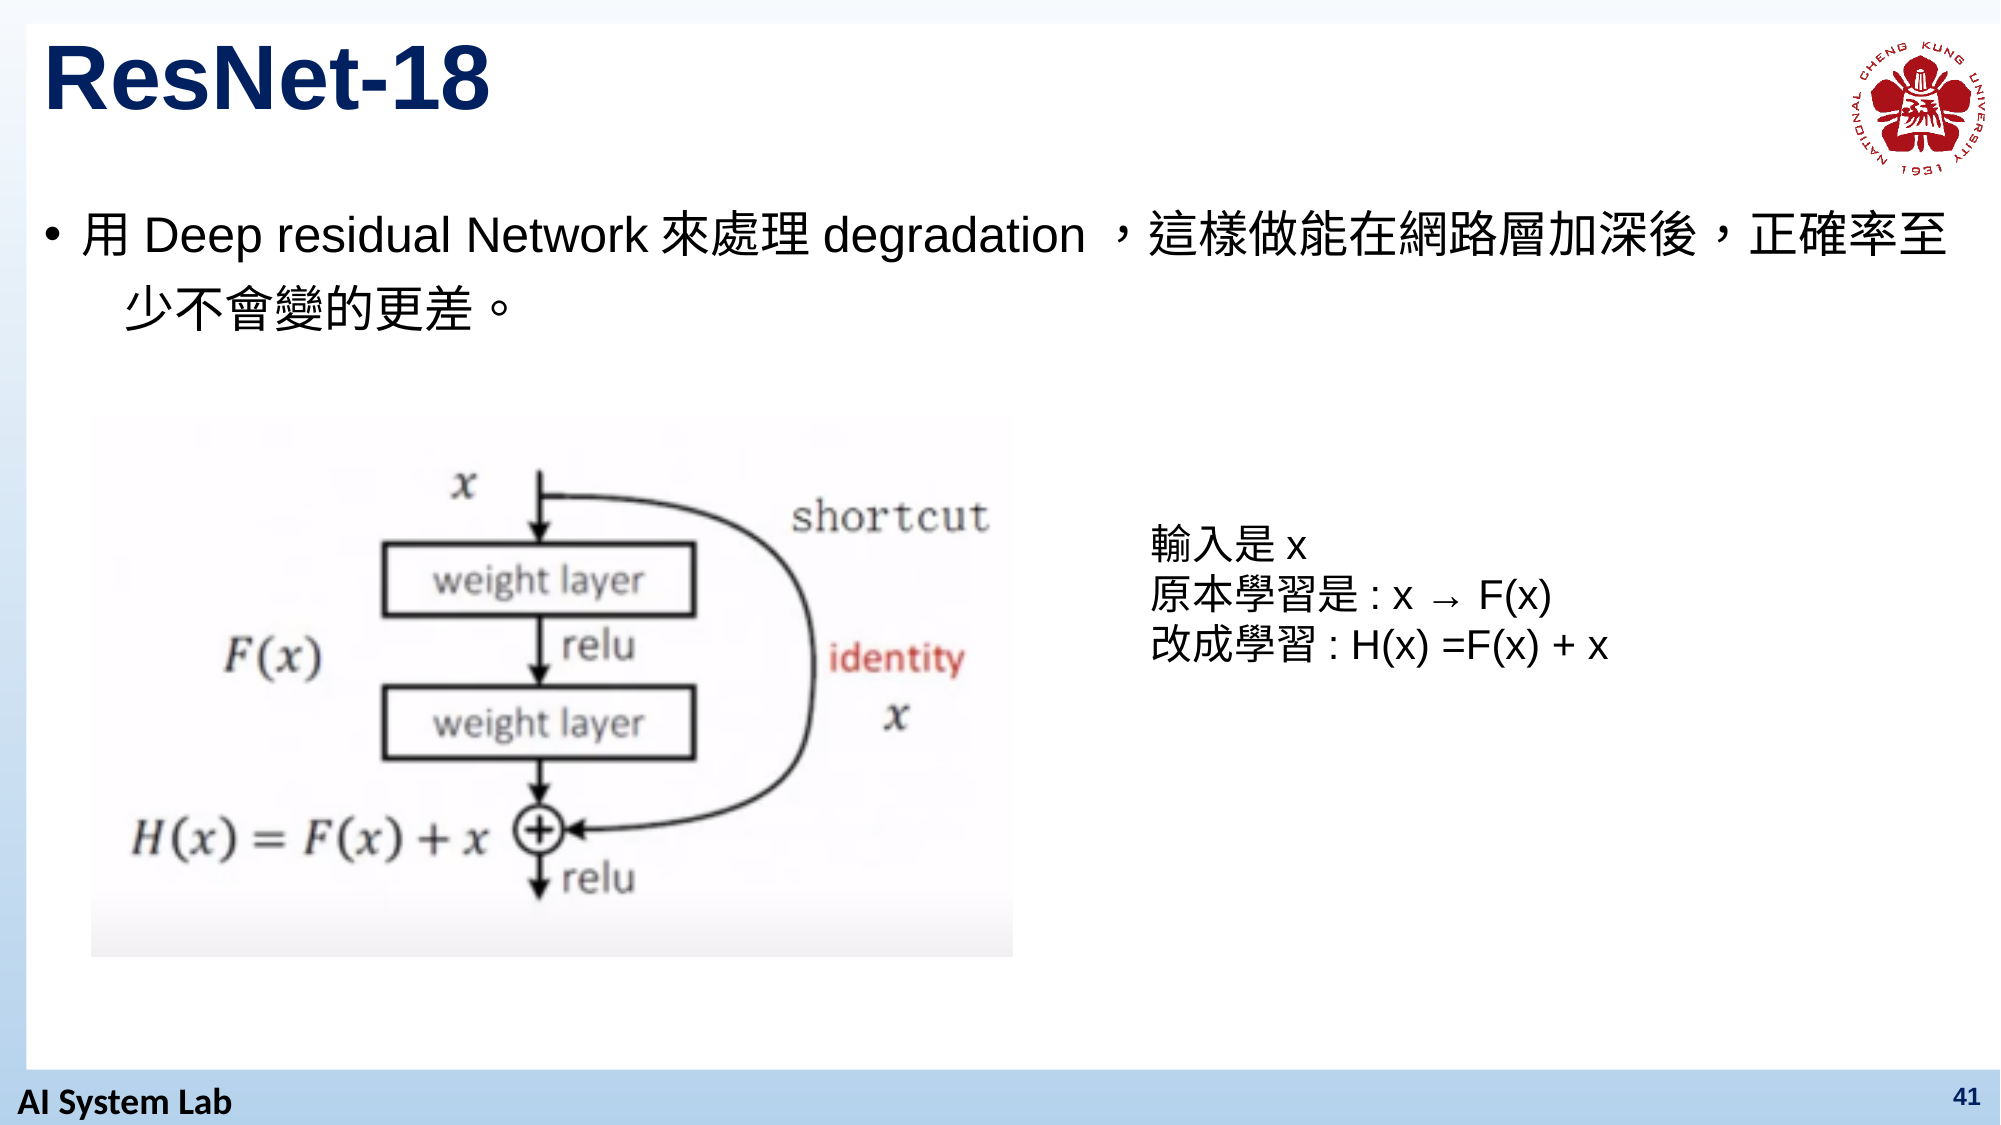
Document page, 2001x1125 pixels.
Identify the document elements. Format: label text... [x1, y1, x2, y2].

picture [1847, 38, 1987, 180]
picture [91, 415, 1013, 957]
title ResNet-18 [29, 22, 1727, 178]
slide_number 41 [1546, 1065, 1997, 1125]
text_box 輸入是x 原本學習是: x → F(x) 改成學習: H(x) =F(x) + x [1136, 510, 2000, 726]
list 用Deep residual Network來處理degradation，這樣做能在網路層加深後，正確率至 少不會變的更差。 [29, 201, 1966, 1010]
